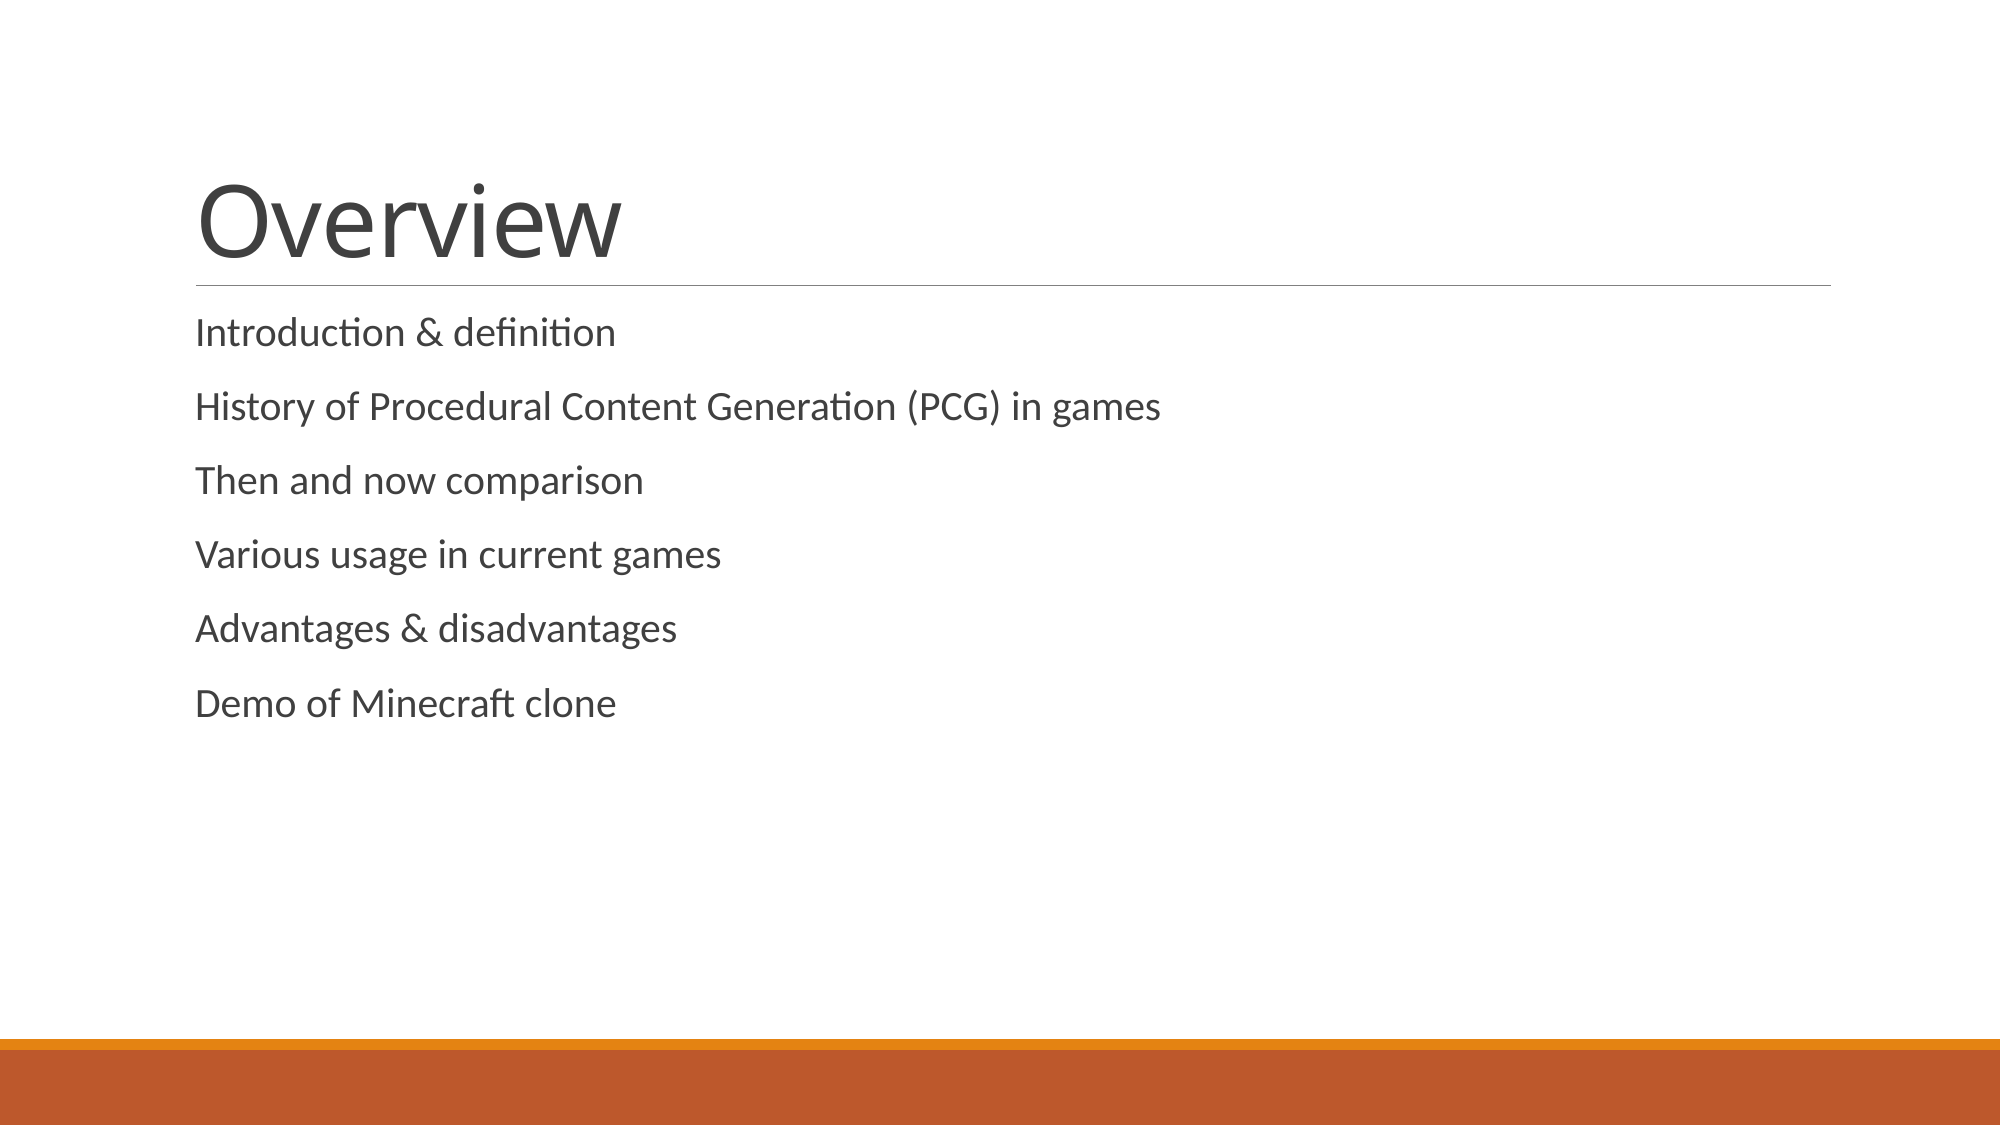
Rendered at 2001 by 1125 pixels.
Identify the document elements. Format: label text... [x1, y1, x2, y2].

list Introduction & definition History of Procedural Content Generation (PCG) in games Then and now comparison Various usage in current games Advantages & disadvantages Demo of Minecraft clone [180, 302, 1830, 963]
title Overview [180, 47, 1830, 285]
